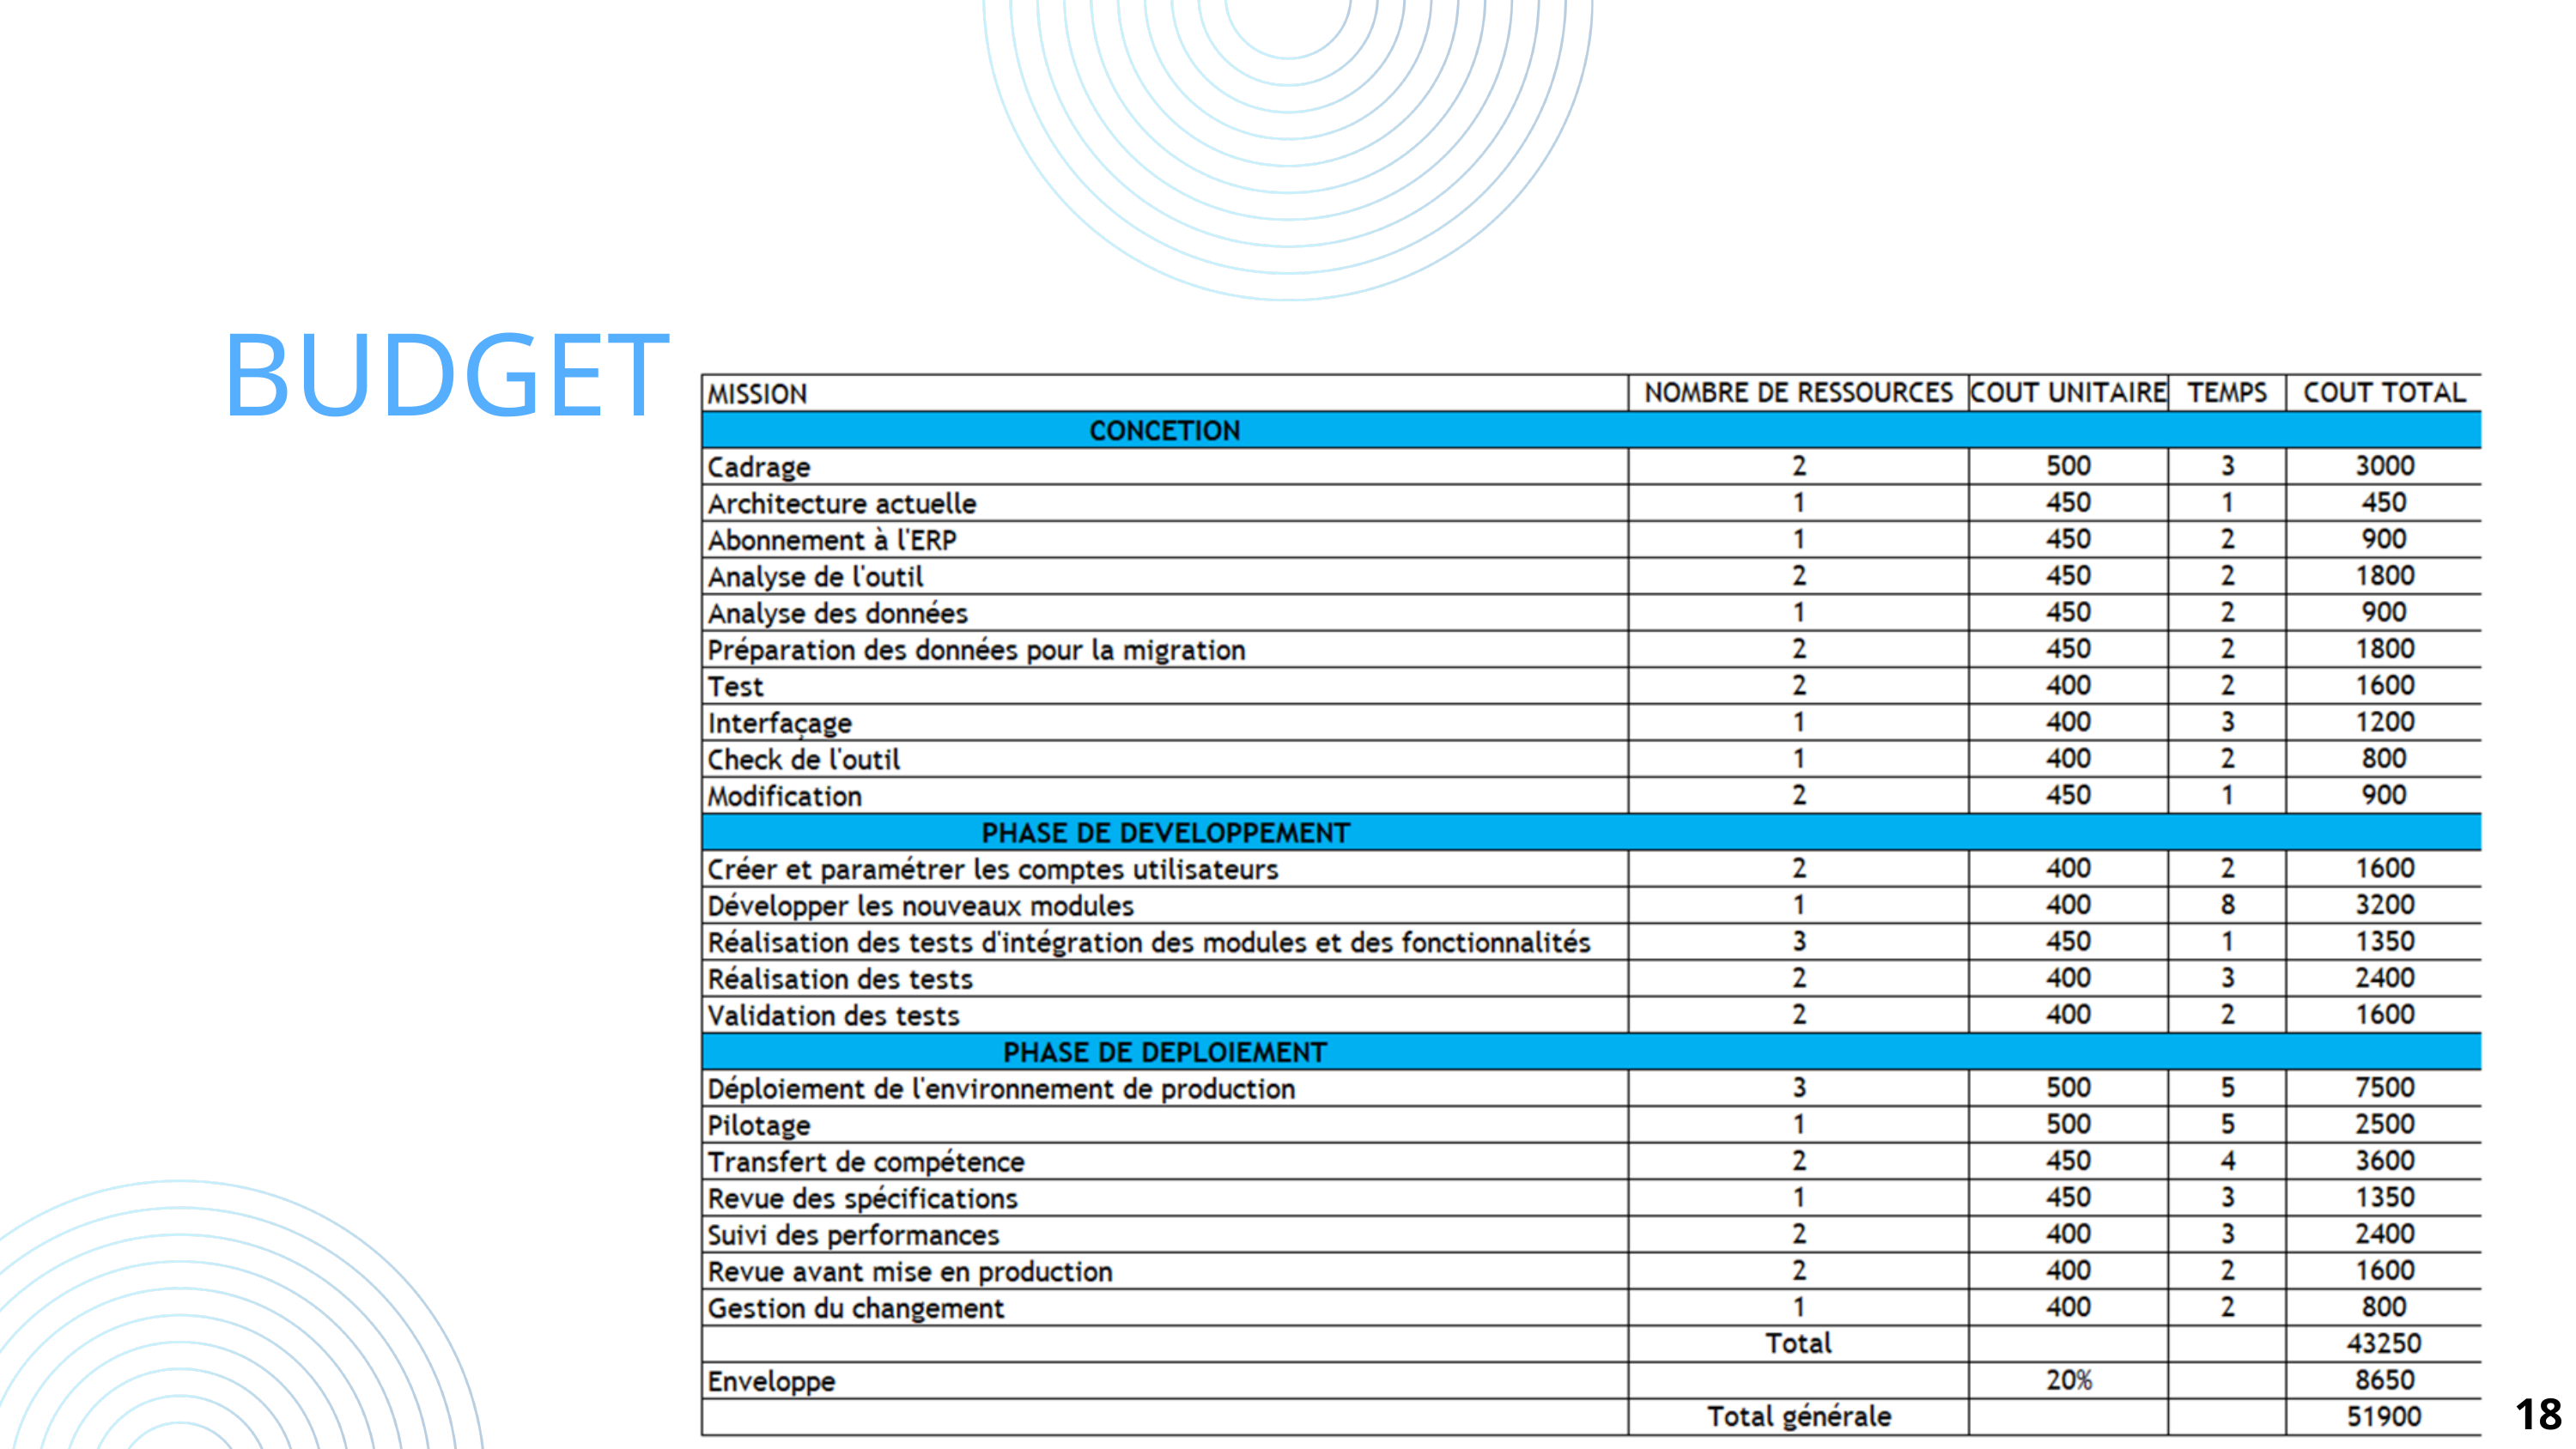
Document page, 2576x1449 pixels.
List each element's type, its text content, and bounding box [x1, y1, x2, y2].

text_box [982, 0, 1594, 301]
text_box BUDGET [219, 300, 699, 439]
text_box [0, 1179, 486, 1449]
text_box [698, 369, 2487, 1443]
slide_number 18 [2479, 1383, 2576, 1449]
